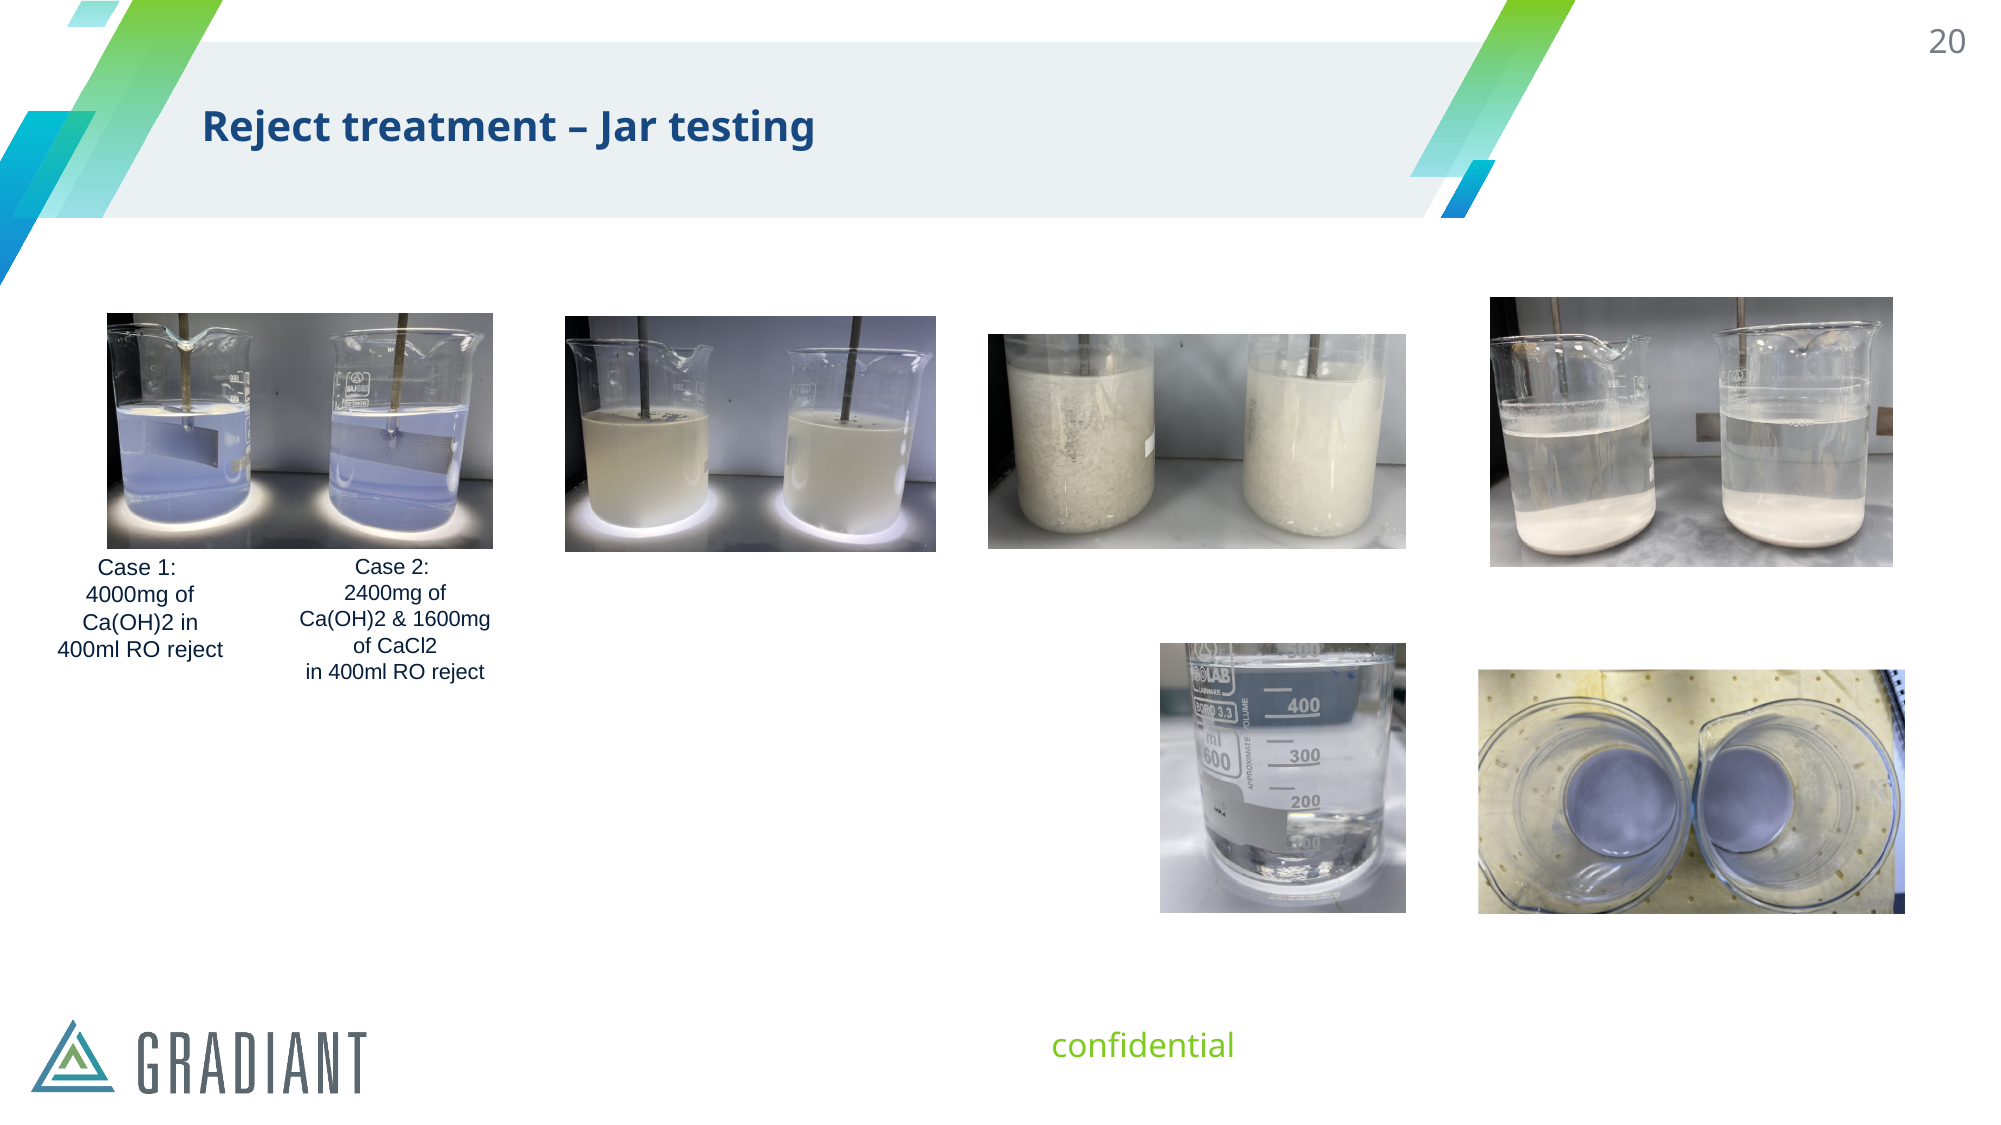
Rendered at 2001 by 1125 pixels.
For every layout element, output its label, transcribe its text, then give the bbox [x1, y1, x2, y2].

text_box Case 1: 4000mg of Ca(OH)2 in 400ml RO reject [32, 545, 248, 670]
picture [0, 920, 475, 1125]
picture [1490, 296, 1893, 567]
picture [107, 313, 493, 549]
picture [1479, 578, 1905, 1005]
picture [988, 334, 1407, 549]
title Reject treatment – Jar testing [201, 39, 1520, 218]
text_box Case 2: 2400mg of Ca(OH)2 & 1600mg of CaCl2 in 400ml RO reject [284, 545, 507, 692]
picture [564, 316, 936, 552]
slide_number 20 [1871, 0, 1967, 87]
picture [1159, 643, 1407, 914]
